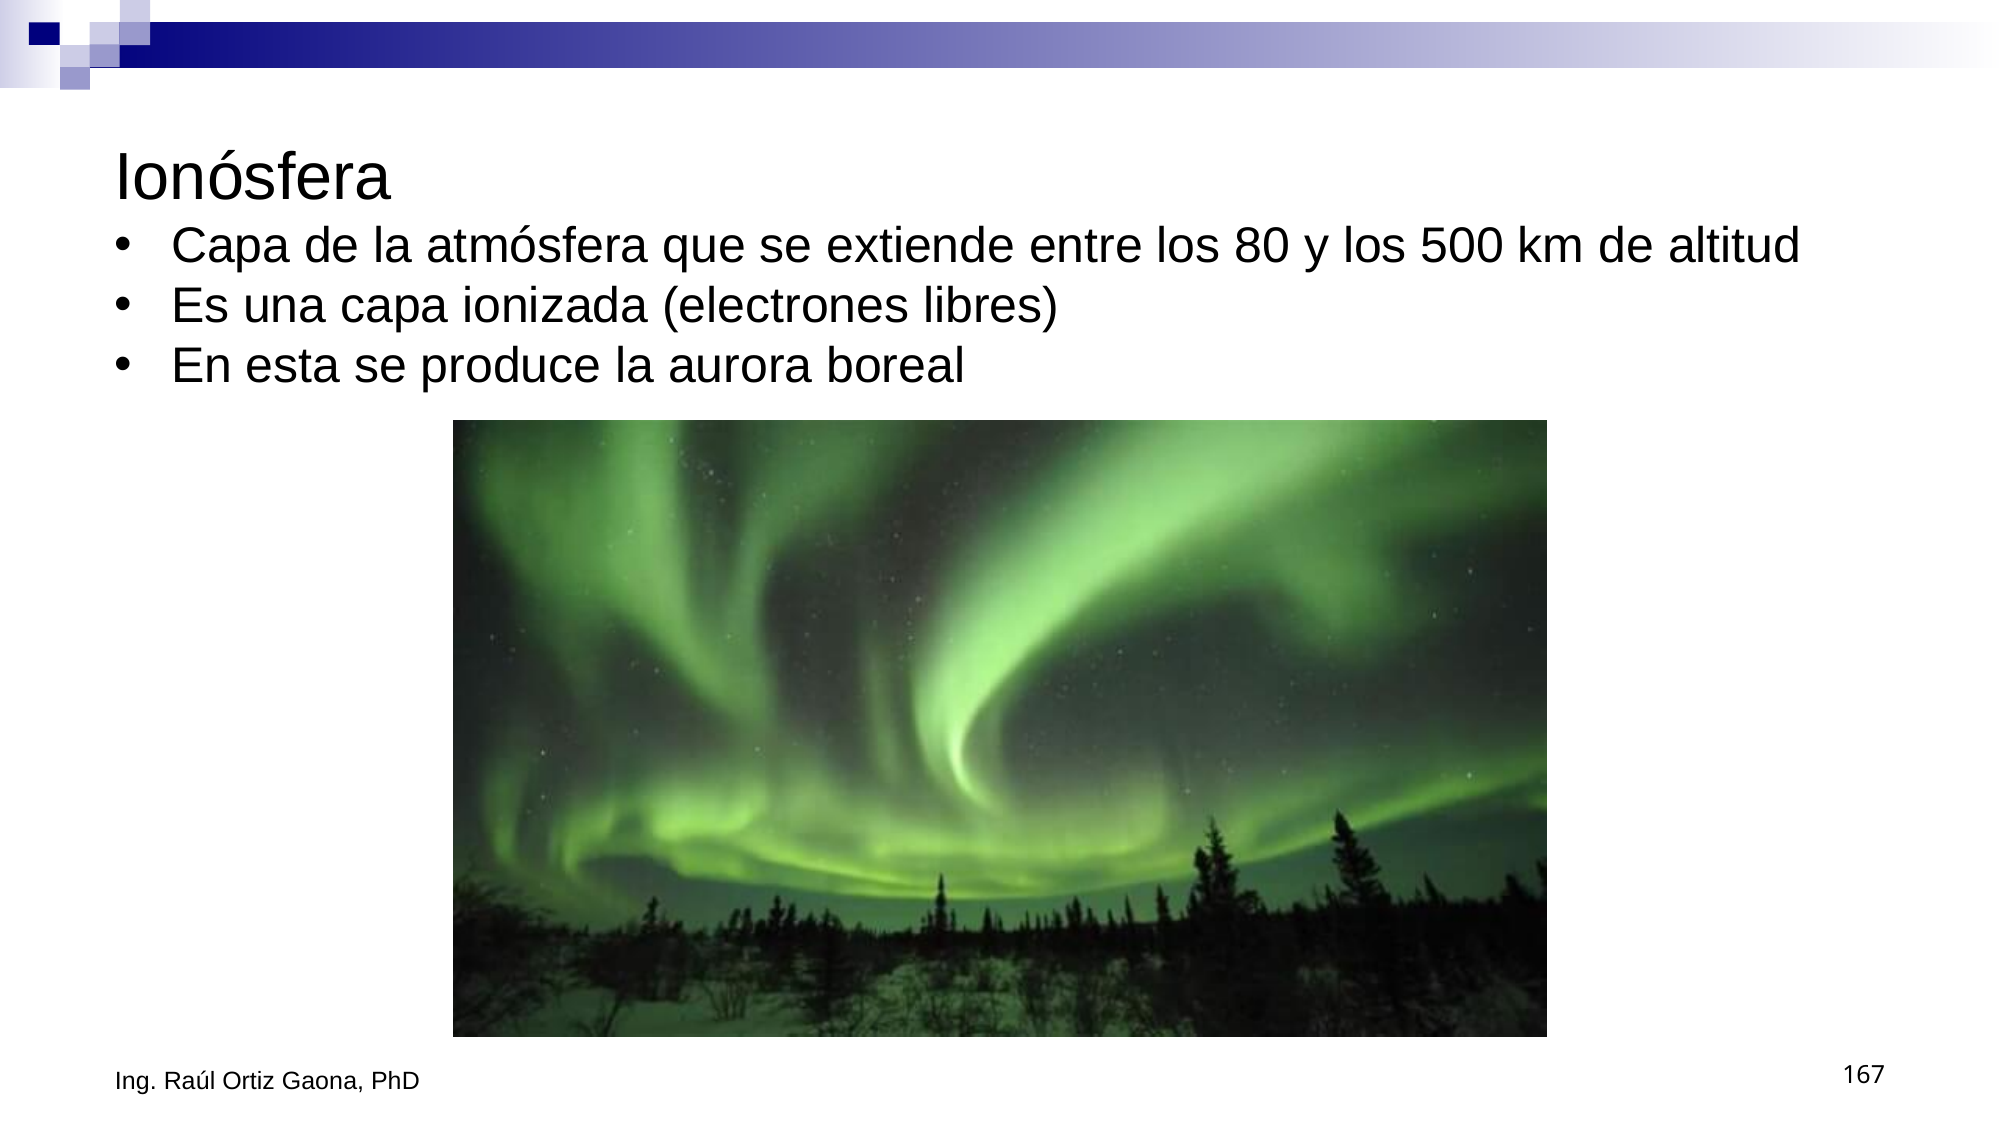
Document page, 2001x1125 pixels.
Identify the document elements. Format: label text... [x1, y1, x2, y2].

picture [452, 420, 1548, 1037]
slide_number 167 [1433, 1025, 1900, 1100]
text_box Ionósfera Capa de la atmósfera que se extiende entre los 80 y los 500 km de altitud Es una capa ionizada (electrones libres) En esta se produce la aurora boreal [99, 125, 1900, 401]
slide_number Ing. Raúl Ortiz Gaona, PhD [99, 1024, 567, 1103]
